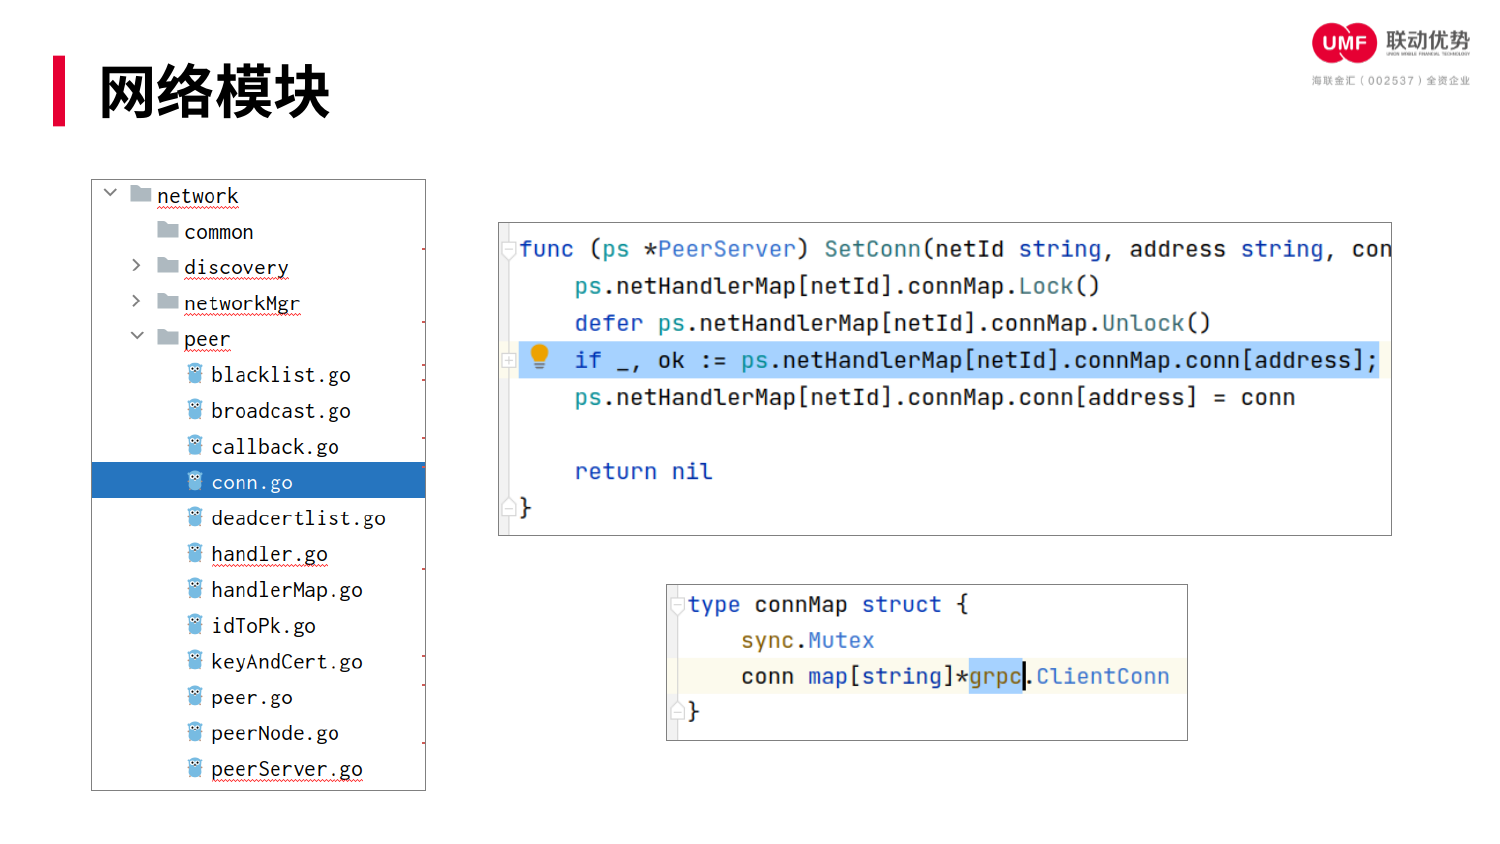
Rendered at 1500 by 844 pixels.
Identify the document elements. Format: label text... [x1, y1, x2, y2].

text_box 网络模块 [91, 48, 431, 133]
picture [666, 584, 1188, 741]
picture [1282, 1, 1500, 107]
picture [498, 221, 1393, 536]
picture [90, 178, 427, 792]
